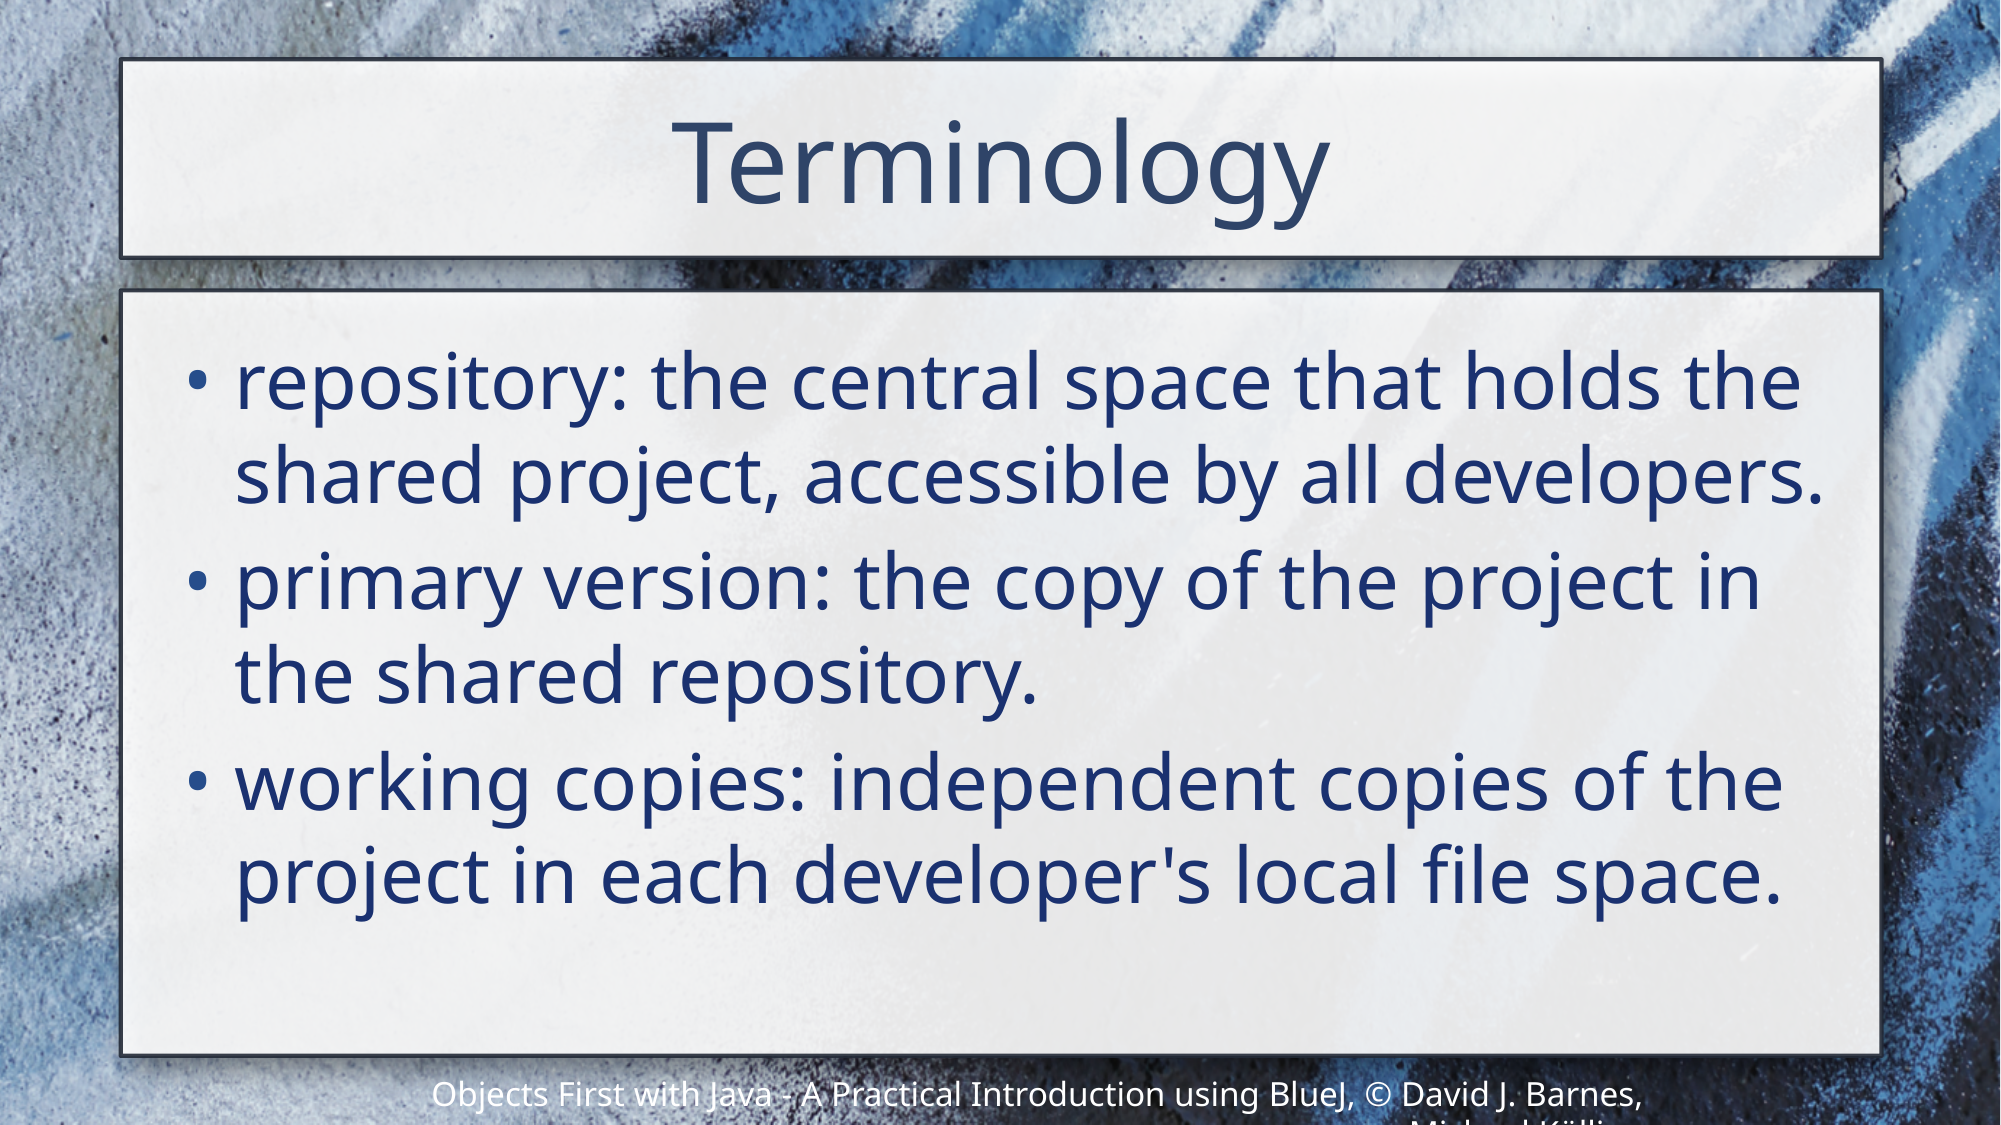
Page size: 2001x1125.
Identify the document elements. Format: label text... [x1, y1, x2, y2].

title Terminology [118, 63, 1885, 254]
list repository: the central space that holds the shared project, accessible by all developers. primary version: the copy of the project in the shared repository. working copies: independent copies of the project in each developer's local file space. [167, 315, 1852, 1032]
picture [0, 0, 2001, 1125]
